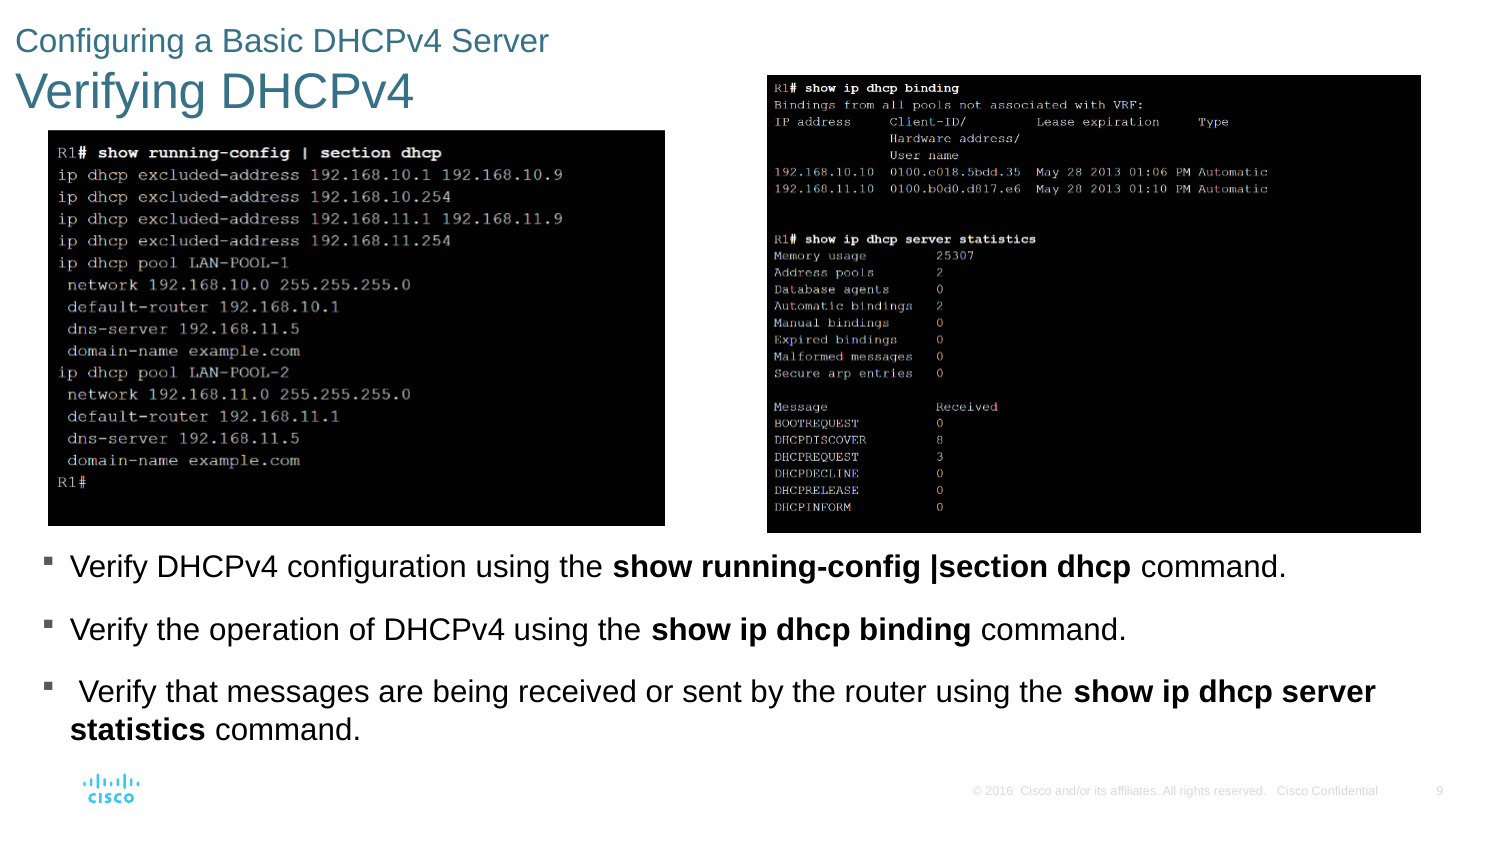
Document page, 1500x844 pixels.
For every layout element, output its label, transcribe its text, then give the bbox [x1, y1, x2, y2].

picture [48, 130, 665, 526]
picture [766, 75, 1421, 533]
list Verify DHCPv4 configuration using the show running-config |section dhcp command. Verify the operation of DHCPv4 using the show ip dhcp binding command. Verify that messages are being received or sent by the router using the show ip dhcp server statistics command. [26, 538, 1421, 664]
title Configuring a Basic DHCPv4 Server Verifying DHCPv4 [0, 6, 1500, 131]
